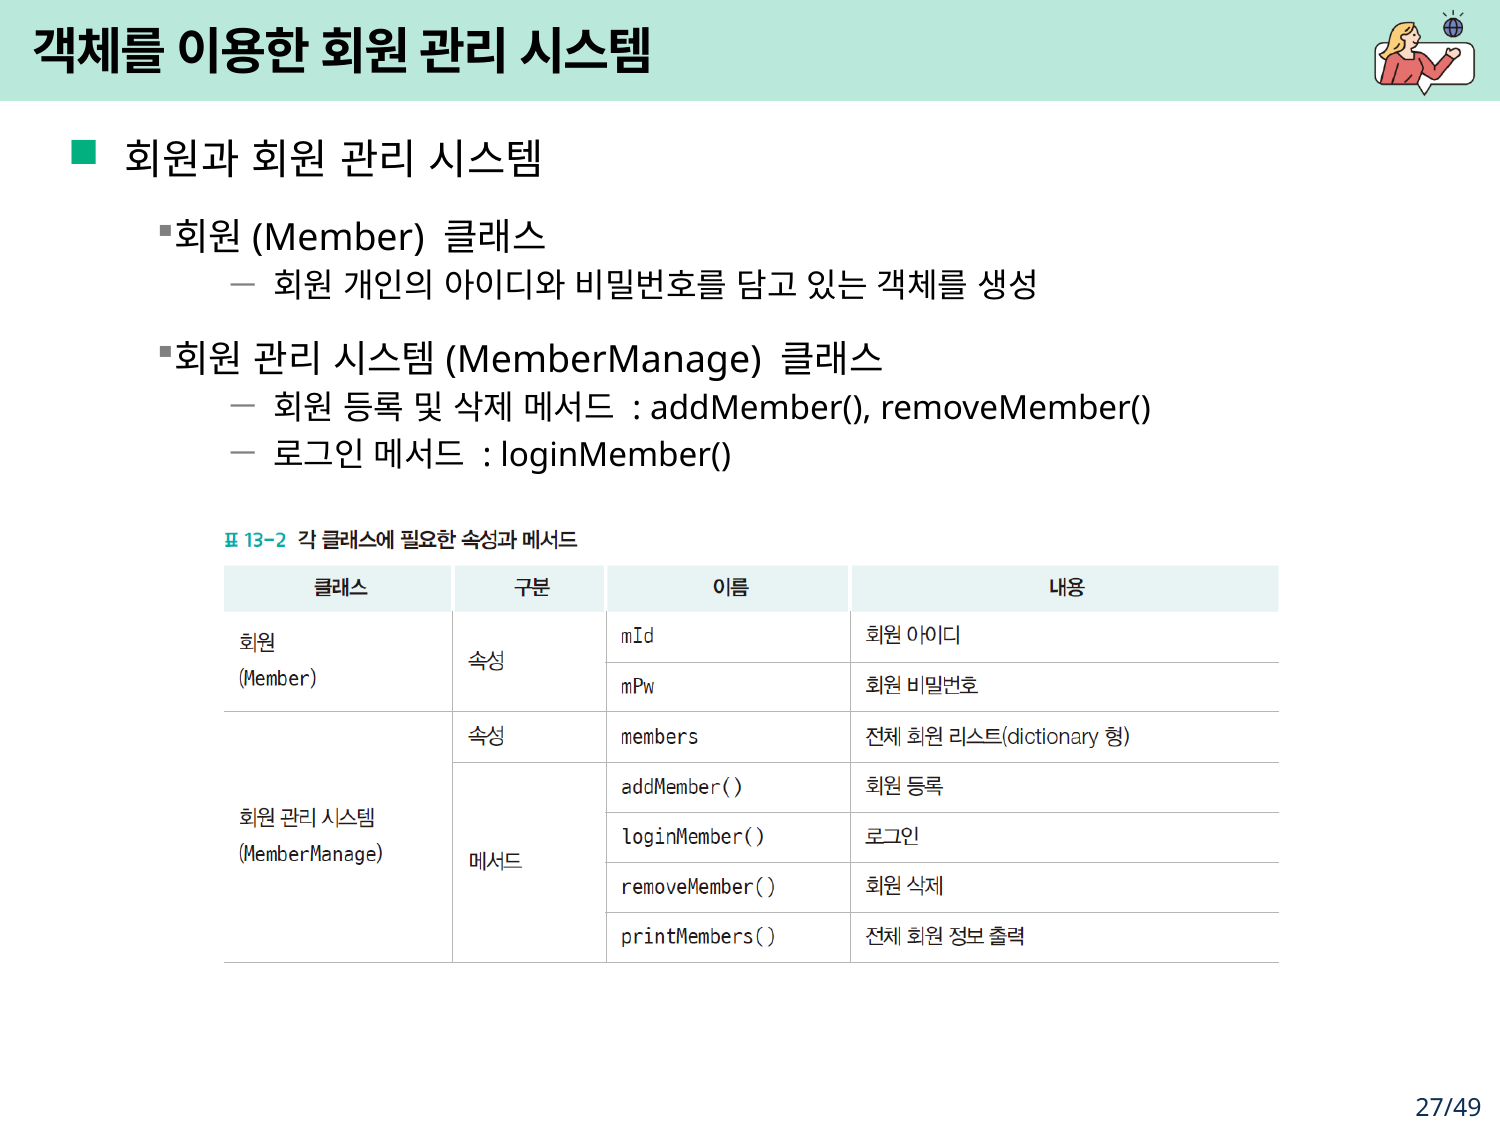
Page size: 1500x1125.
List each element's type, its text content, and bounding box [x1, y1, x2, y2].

picture [1359, 0, 1500, 97]
picture [217, 526, 1282, 966]
title 객체를 이용한 회원 관리 시스템 [17, 10, 1295, 89]
list 회원과 회원 관리 시스템 회원(Member) 클래스 회원 개인의 아이디와 비밀번호를 담고 있는 객체를 생성 회원 관리 시스템(MemberManage) 클래스 회원 등록 및 삭제 메서드 : addMember(), removeMember() 로그인 메서드 : loginMember() [53, 125, 1425, 1005]
